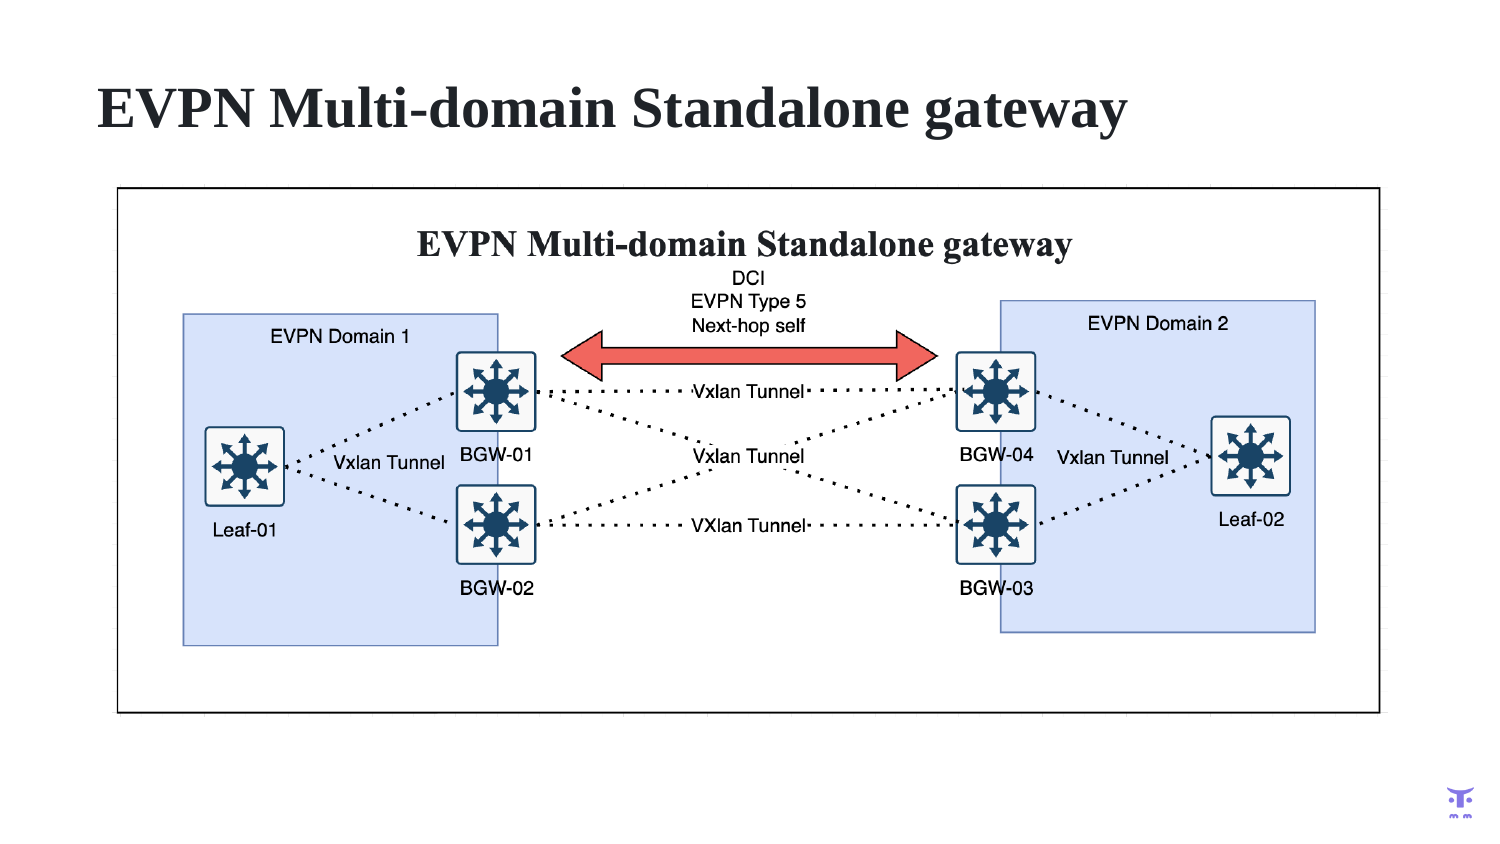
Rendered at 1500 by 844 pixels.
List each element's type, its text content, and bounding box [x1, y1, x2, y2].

picture [0, 0, 1500, 844]
title EVPN Multi-domain Standalone gateway [82, 54, 1480, 234]
